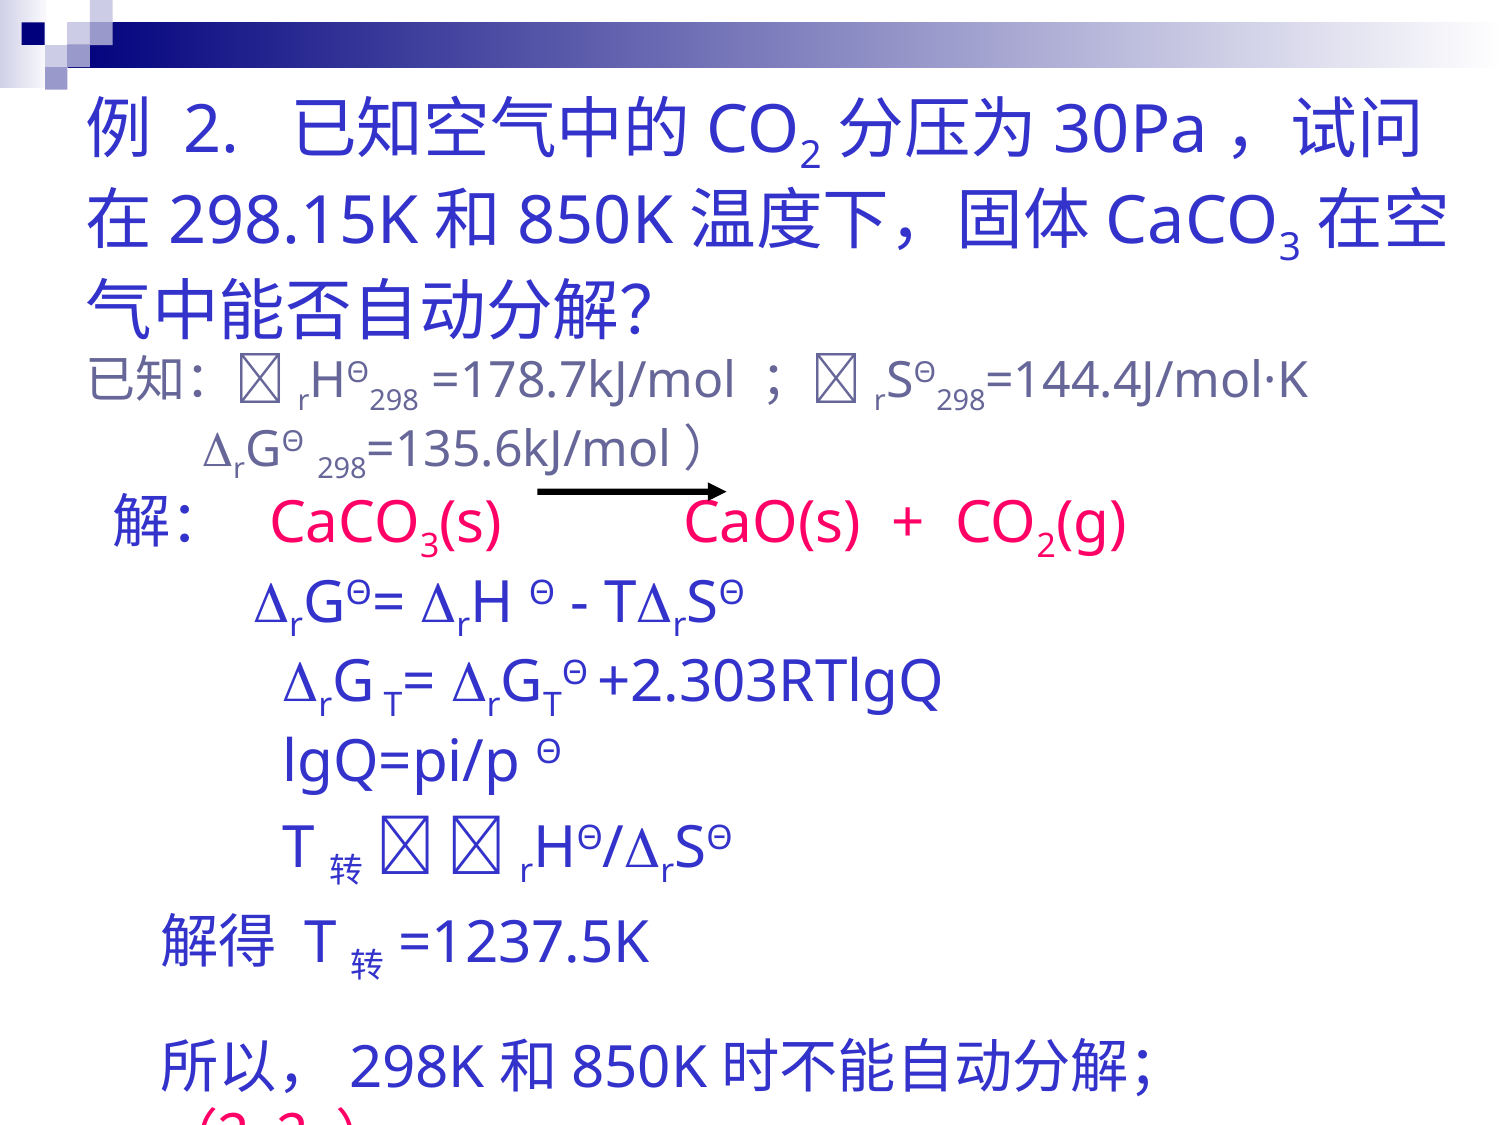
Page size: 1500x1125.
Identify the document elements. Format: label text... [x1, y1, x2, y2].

text_box 例 2. 已知空气中的CO2分压为30Pa，试问在298.15K和850K温度下，固体CaCO3在空气中能否自动分解？ 已知：rHΘ298 =178.7kJ/mol ；rSΘ298=144.4J/mol·K rGΘ 298=135.6kJ/mol） 解： CaCO3(s) CaO(s) + CO2(g) rGΘ= rH Θ - TrSΘ rG T= rGTΘ +2.303RTlgQ lgQ=pi/p Θ T转  rHΘ/rSΘ 解得 T转=1237.5K 所以，298K和850K时不能自动分解； （？？） [70, 78, 1471, 1071]
text_box [537, 485, 727, 498]
